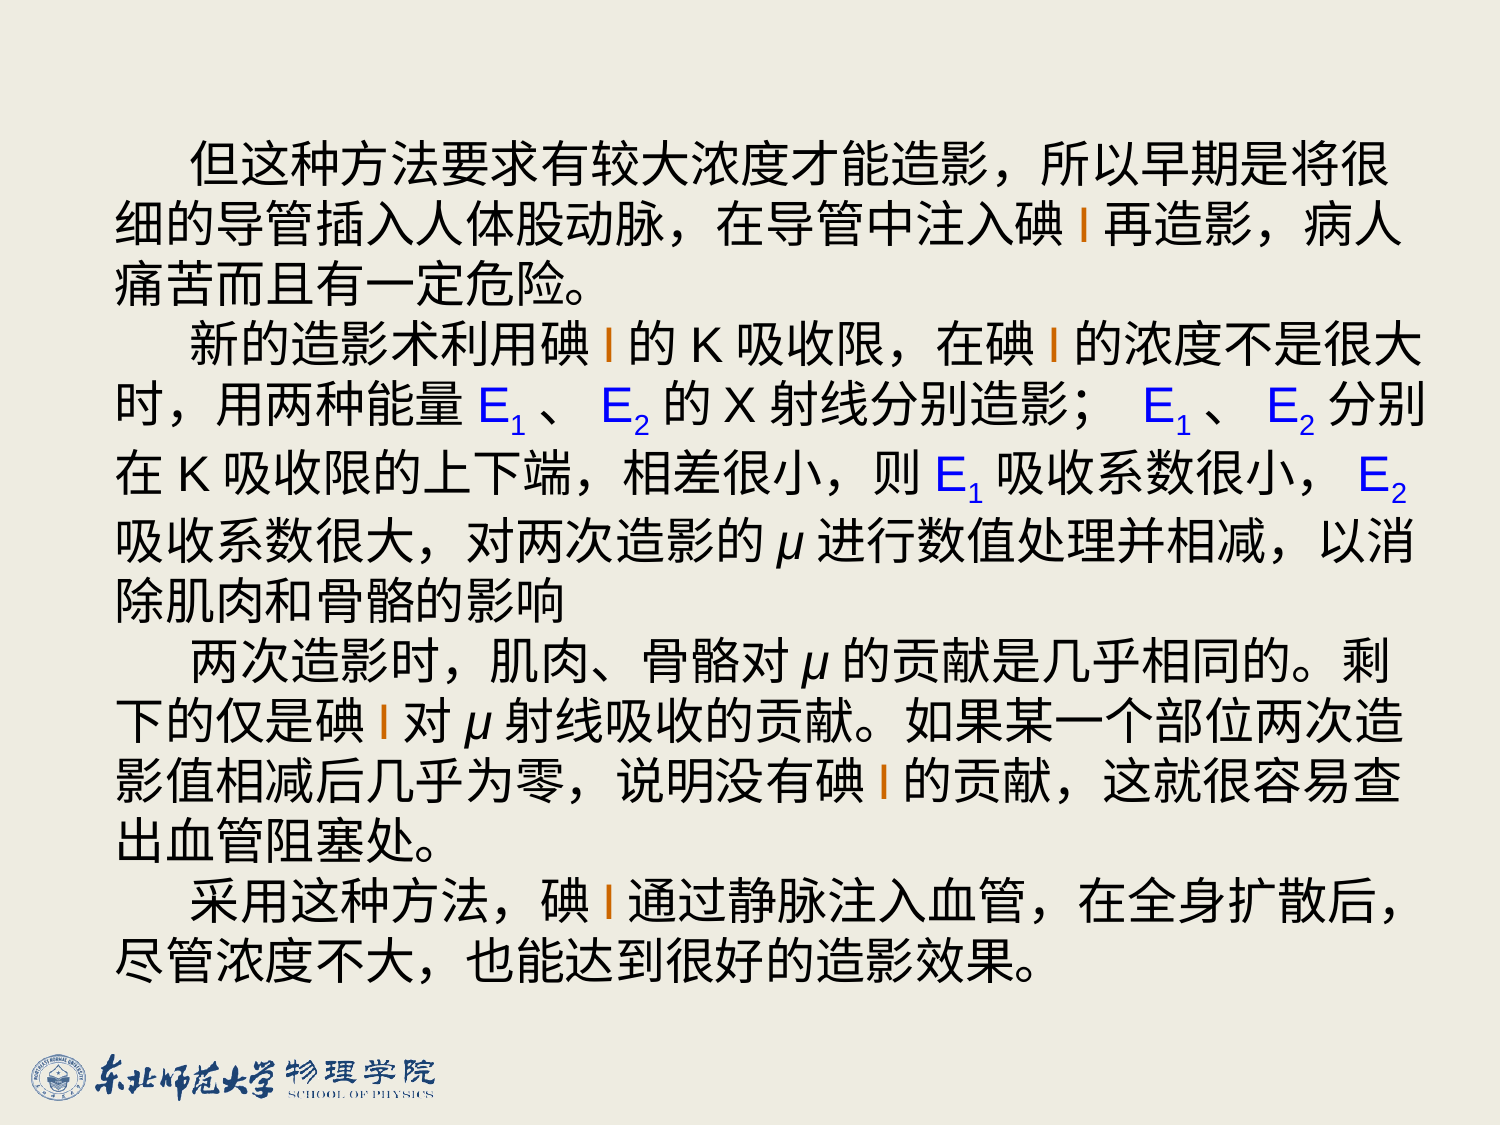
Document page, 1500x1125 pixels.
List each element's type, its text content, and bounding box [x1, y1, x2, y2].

text_box 但这种方法要求有较大浓度才能造影，所以早期是将很细的导管插入人体股动脉，在导管中注入碘I再造影，病人痛苦而且有一定危险。 新的造影术利用碘I的K吸收限，在碘I的浓度不是很大时，用两种能量E1、E2的X射线分别造影； E1、E2分别在K吸收限的上下端，相差很小，则E1吸收系数很小，E2吸收系数很大，对两次造影的μ进行数值处理并相减，以消除肌肉和骨骼的影响 两次造影时，肌肉、骨骼对μ的贡献是几乎相同的。剩下的仅是碘I对μ射线吸收的贡献。如果某一个部位两次造影值相减后几乎为零，说明没有碘I的贡献，这就很容易查出血管阻塞处。 采用这种方法，碘I通过静脉注入血管，在全身扩散后，尽管浓度不大，也能达到很好的造影效果。 [100, 125, 1447, 997]
picture [20, 1054, 440, 1101]
